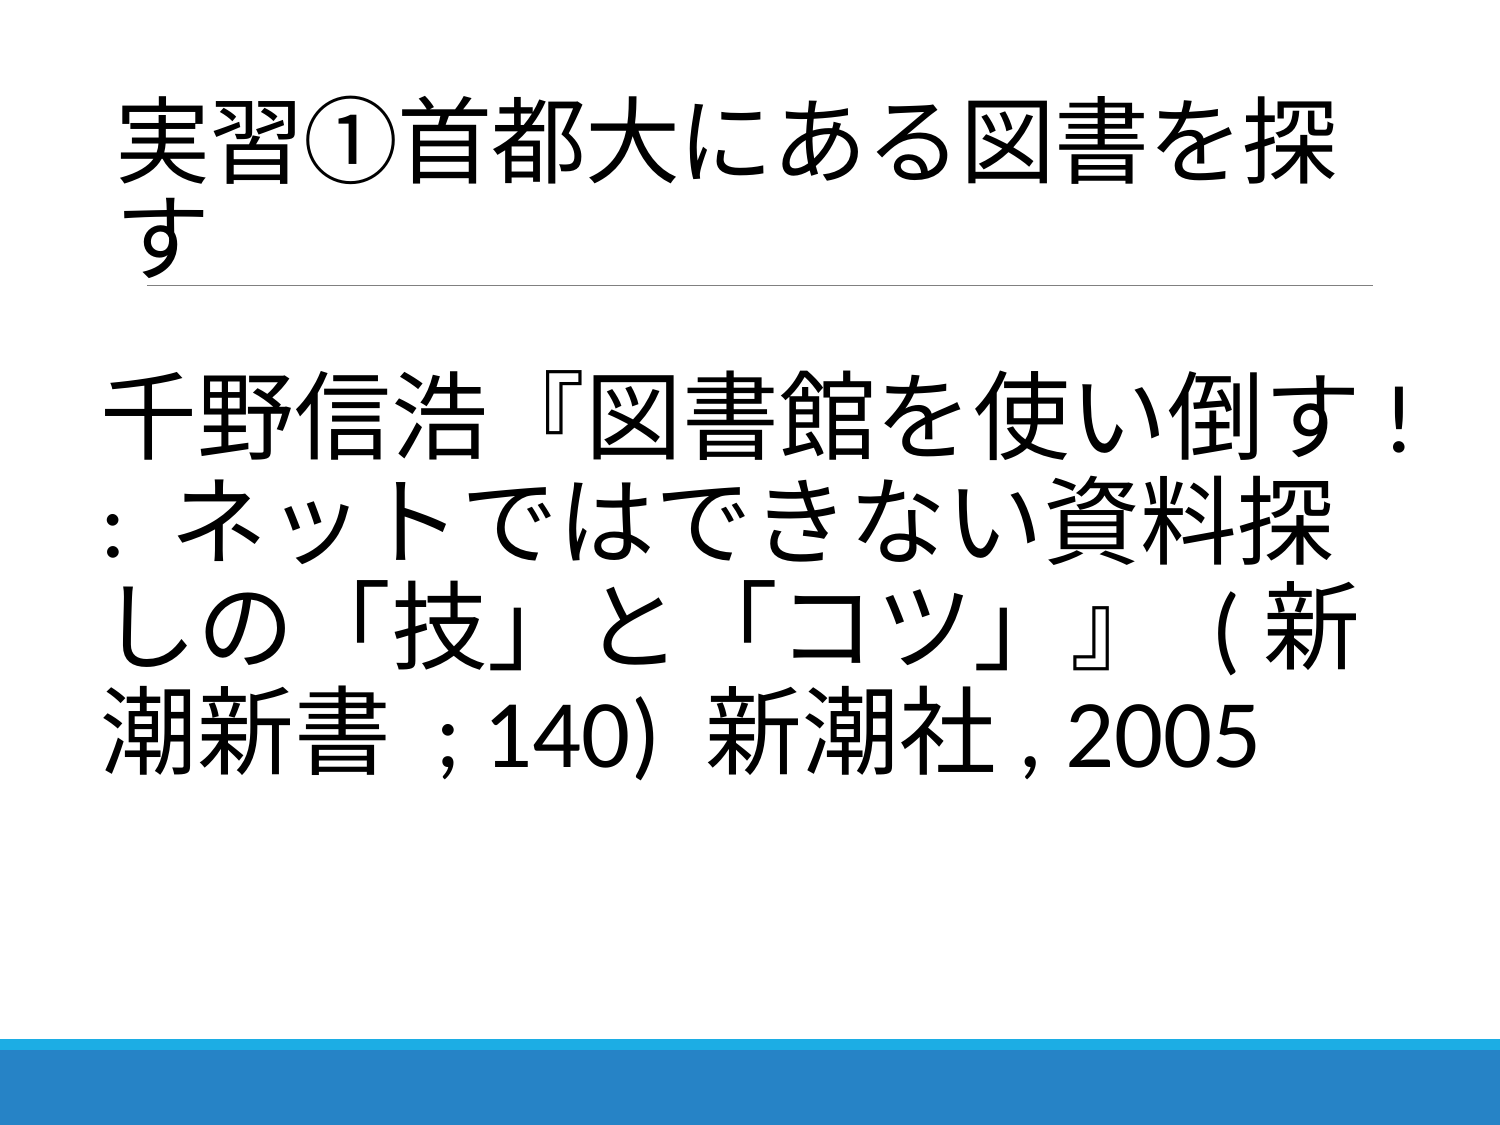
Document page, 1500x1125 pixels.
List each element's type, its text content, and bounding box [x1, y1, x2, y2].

list 千野信浩『図書館を使い倒す! : ネットではできない資料探しの「技」と「コツ」』 (新潮新書 ; 140) 新潮社, 2005 [100, 361, 1424, 894]
title 実習①首都大にある図書を探す [100, 90, 1376, 301]
